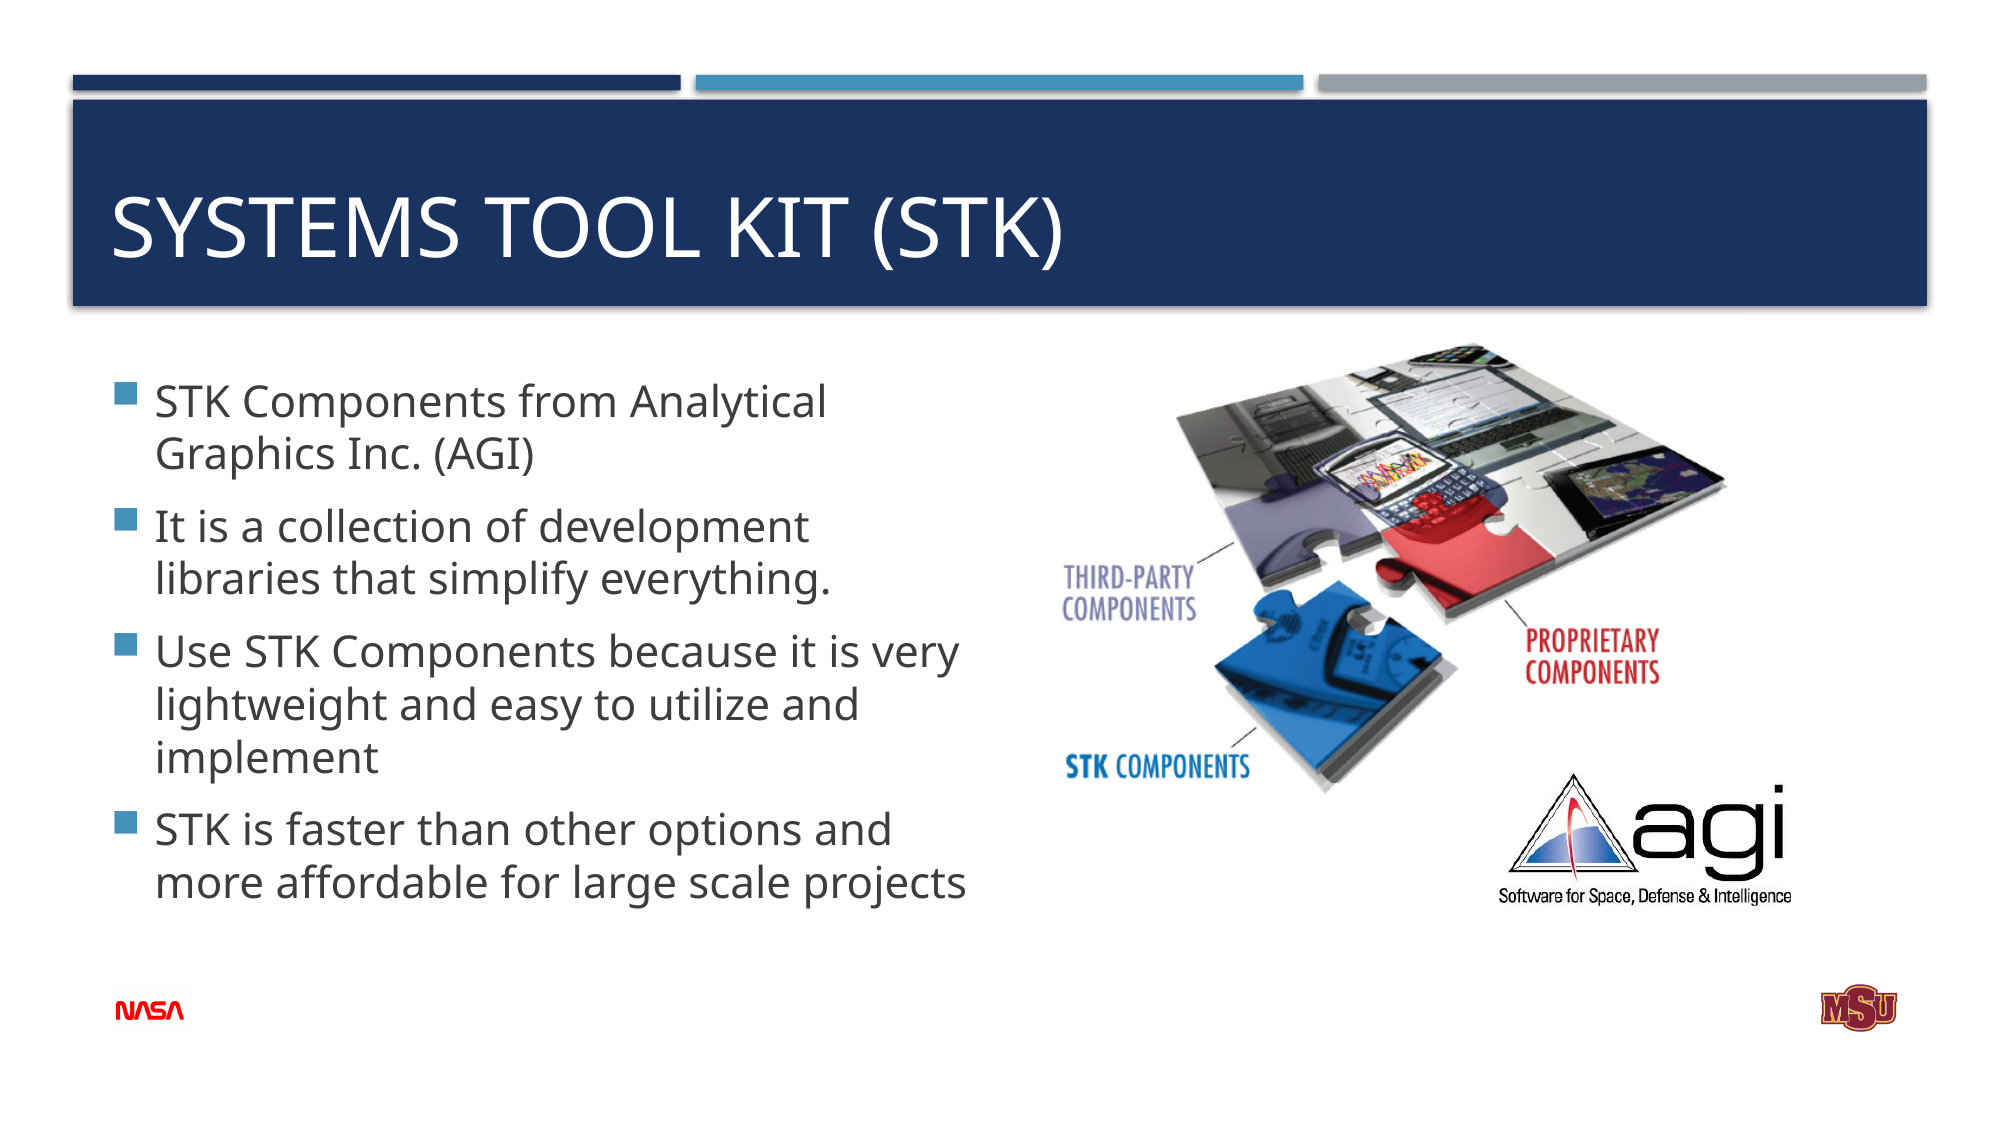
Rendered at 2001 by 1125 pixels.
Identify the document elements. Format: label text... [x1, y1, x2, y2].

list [999, 314, 1748, 840]
title Systems Tool Kit (STK) [95, 119, 1905, 282]
list STK Components from Analytical Graphics Inc. (AGI) It is a collection of development libraries that simplify everything. Use STK Components because it is very lightweight and easy to utilize and implement STK is faster than other options and more affordable for large scale projects [95, 365, 985, 962]
picture [1498, 772, 1791, 906]
picture [1813, 984, 1905, 1046]
picture [106, 984, 193, 1037]
